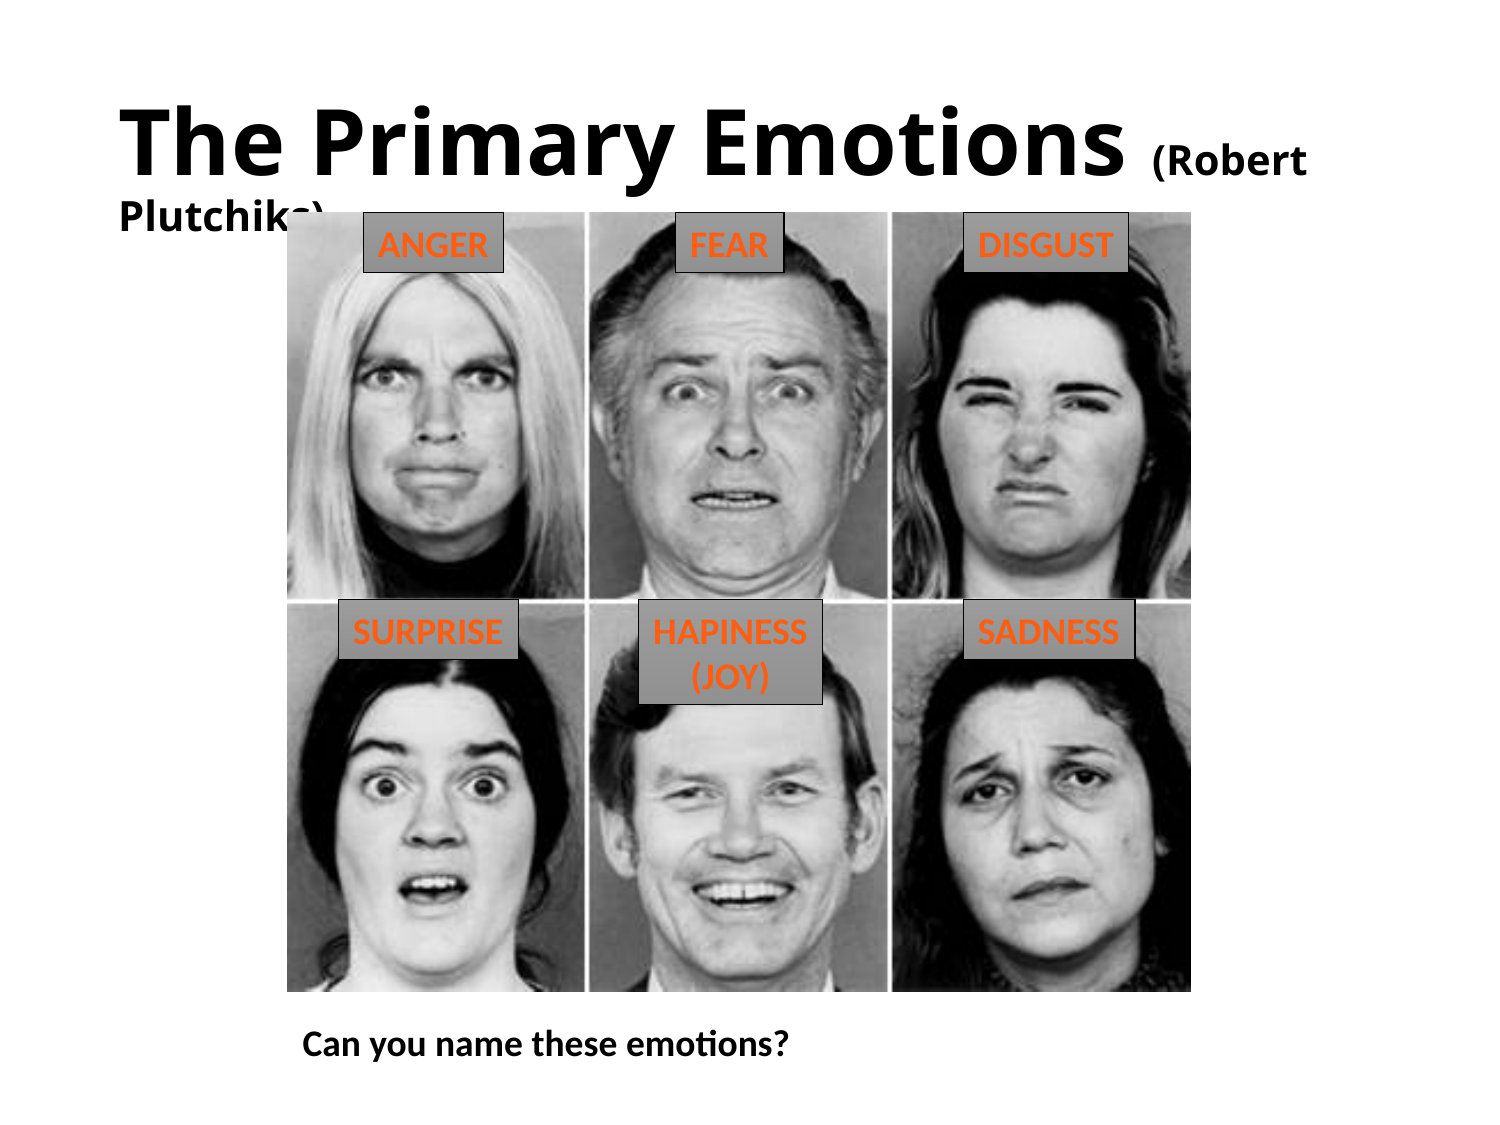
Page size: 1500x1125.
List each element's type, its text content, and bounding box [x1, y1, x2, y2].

title The Primary Emotions (Robert Plutchiks) [103, 59, 1397, 278]
picture [287, 212, 1191, 992]
text_box Can you name these emotions? [287, 1011, 806, 1071]
